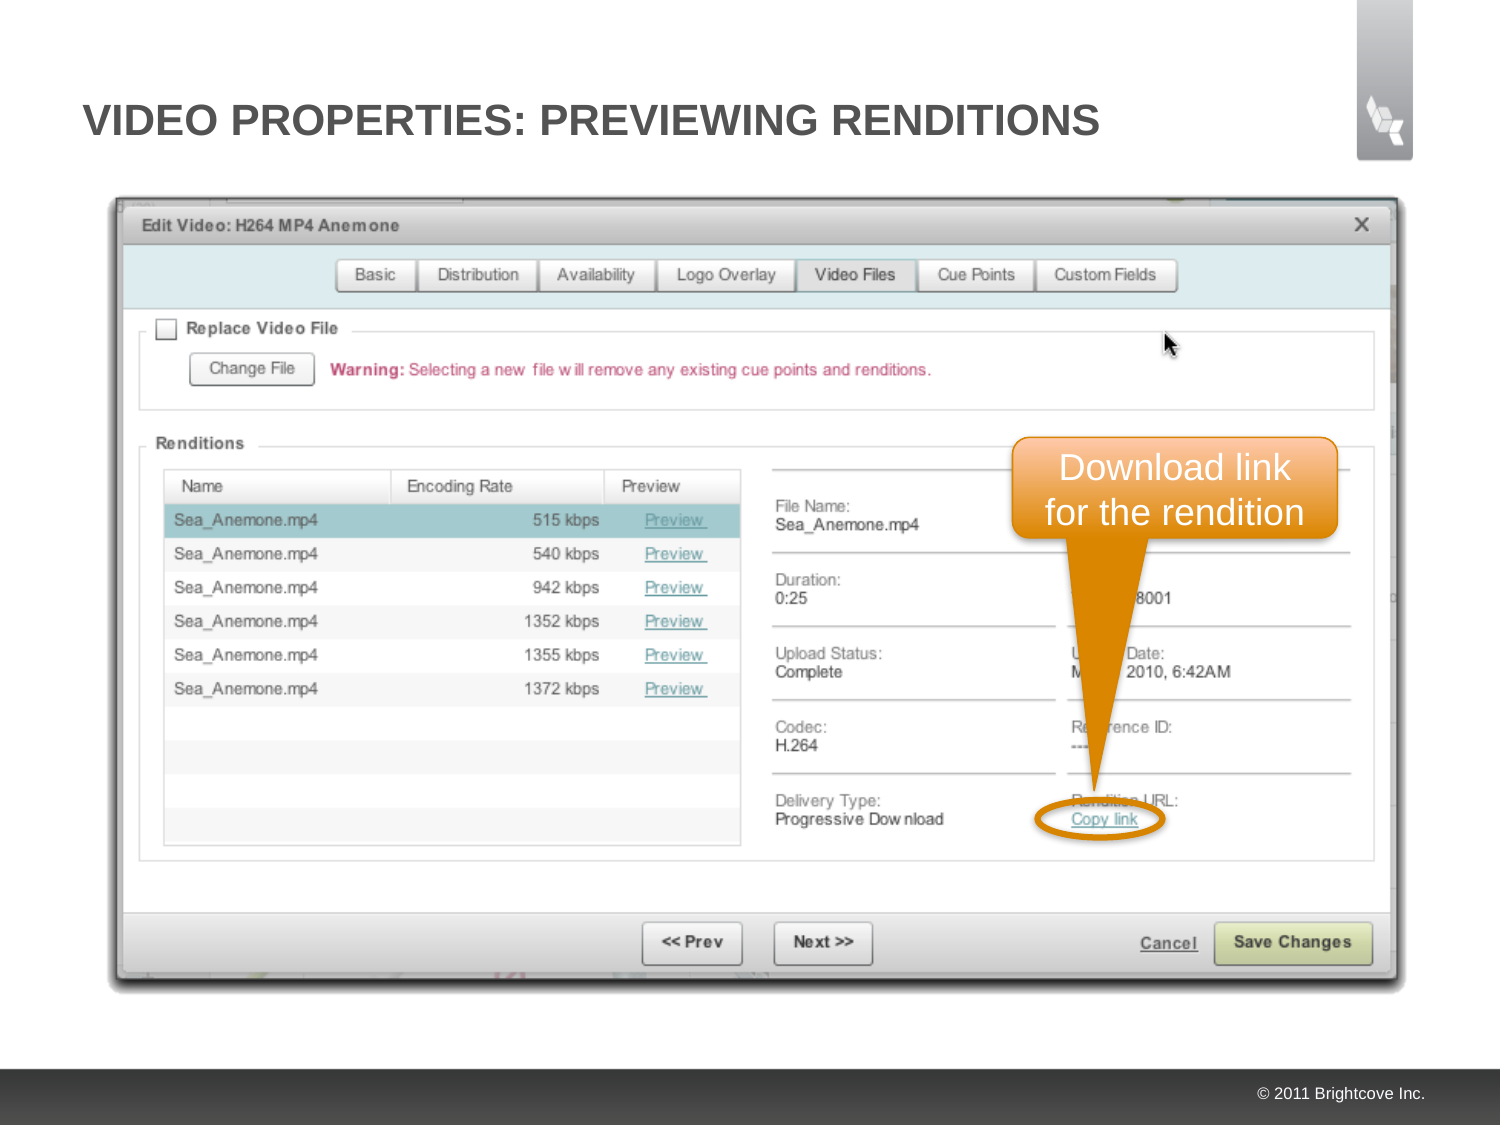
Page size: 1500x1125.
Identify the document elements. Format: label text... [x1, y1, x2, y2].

text_box [68, 0, 1427, 121]
title Video Properties: Previewing Renditions [66, 34, 1322, 203]
picture [0, 0, 1500, 1125]
